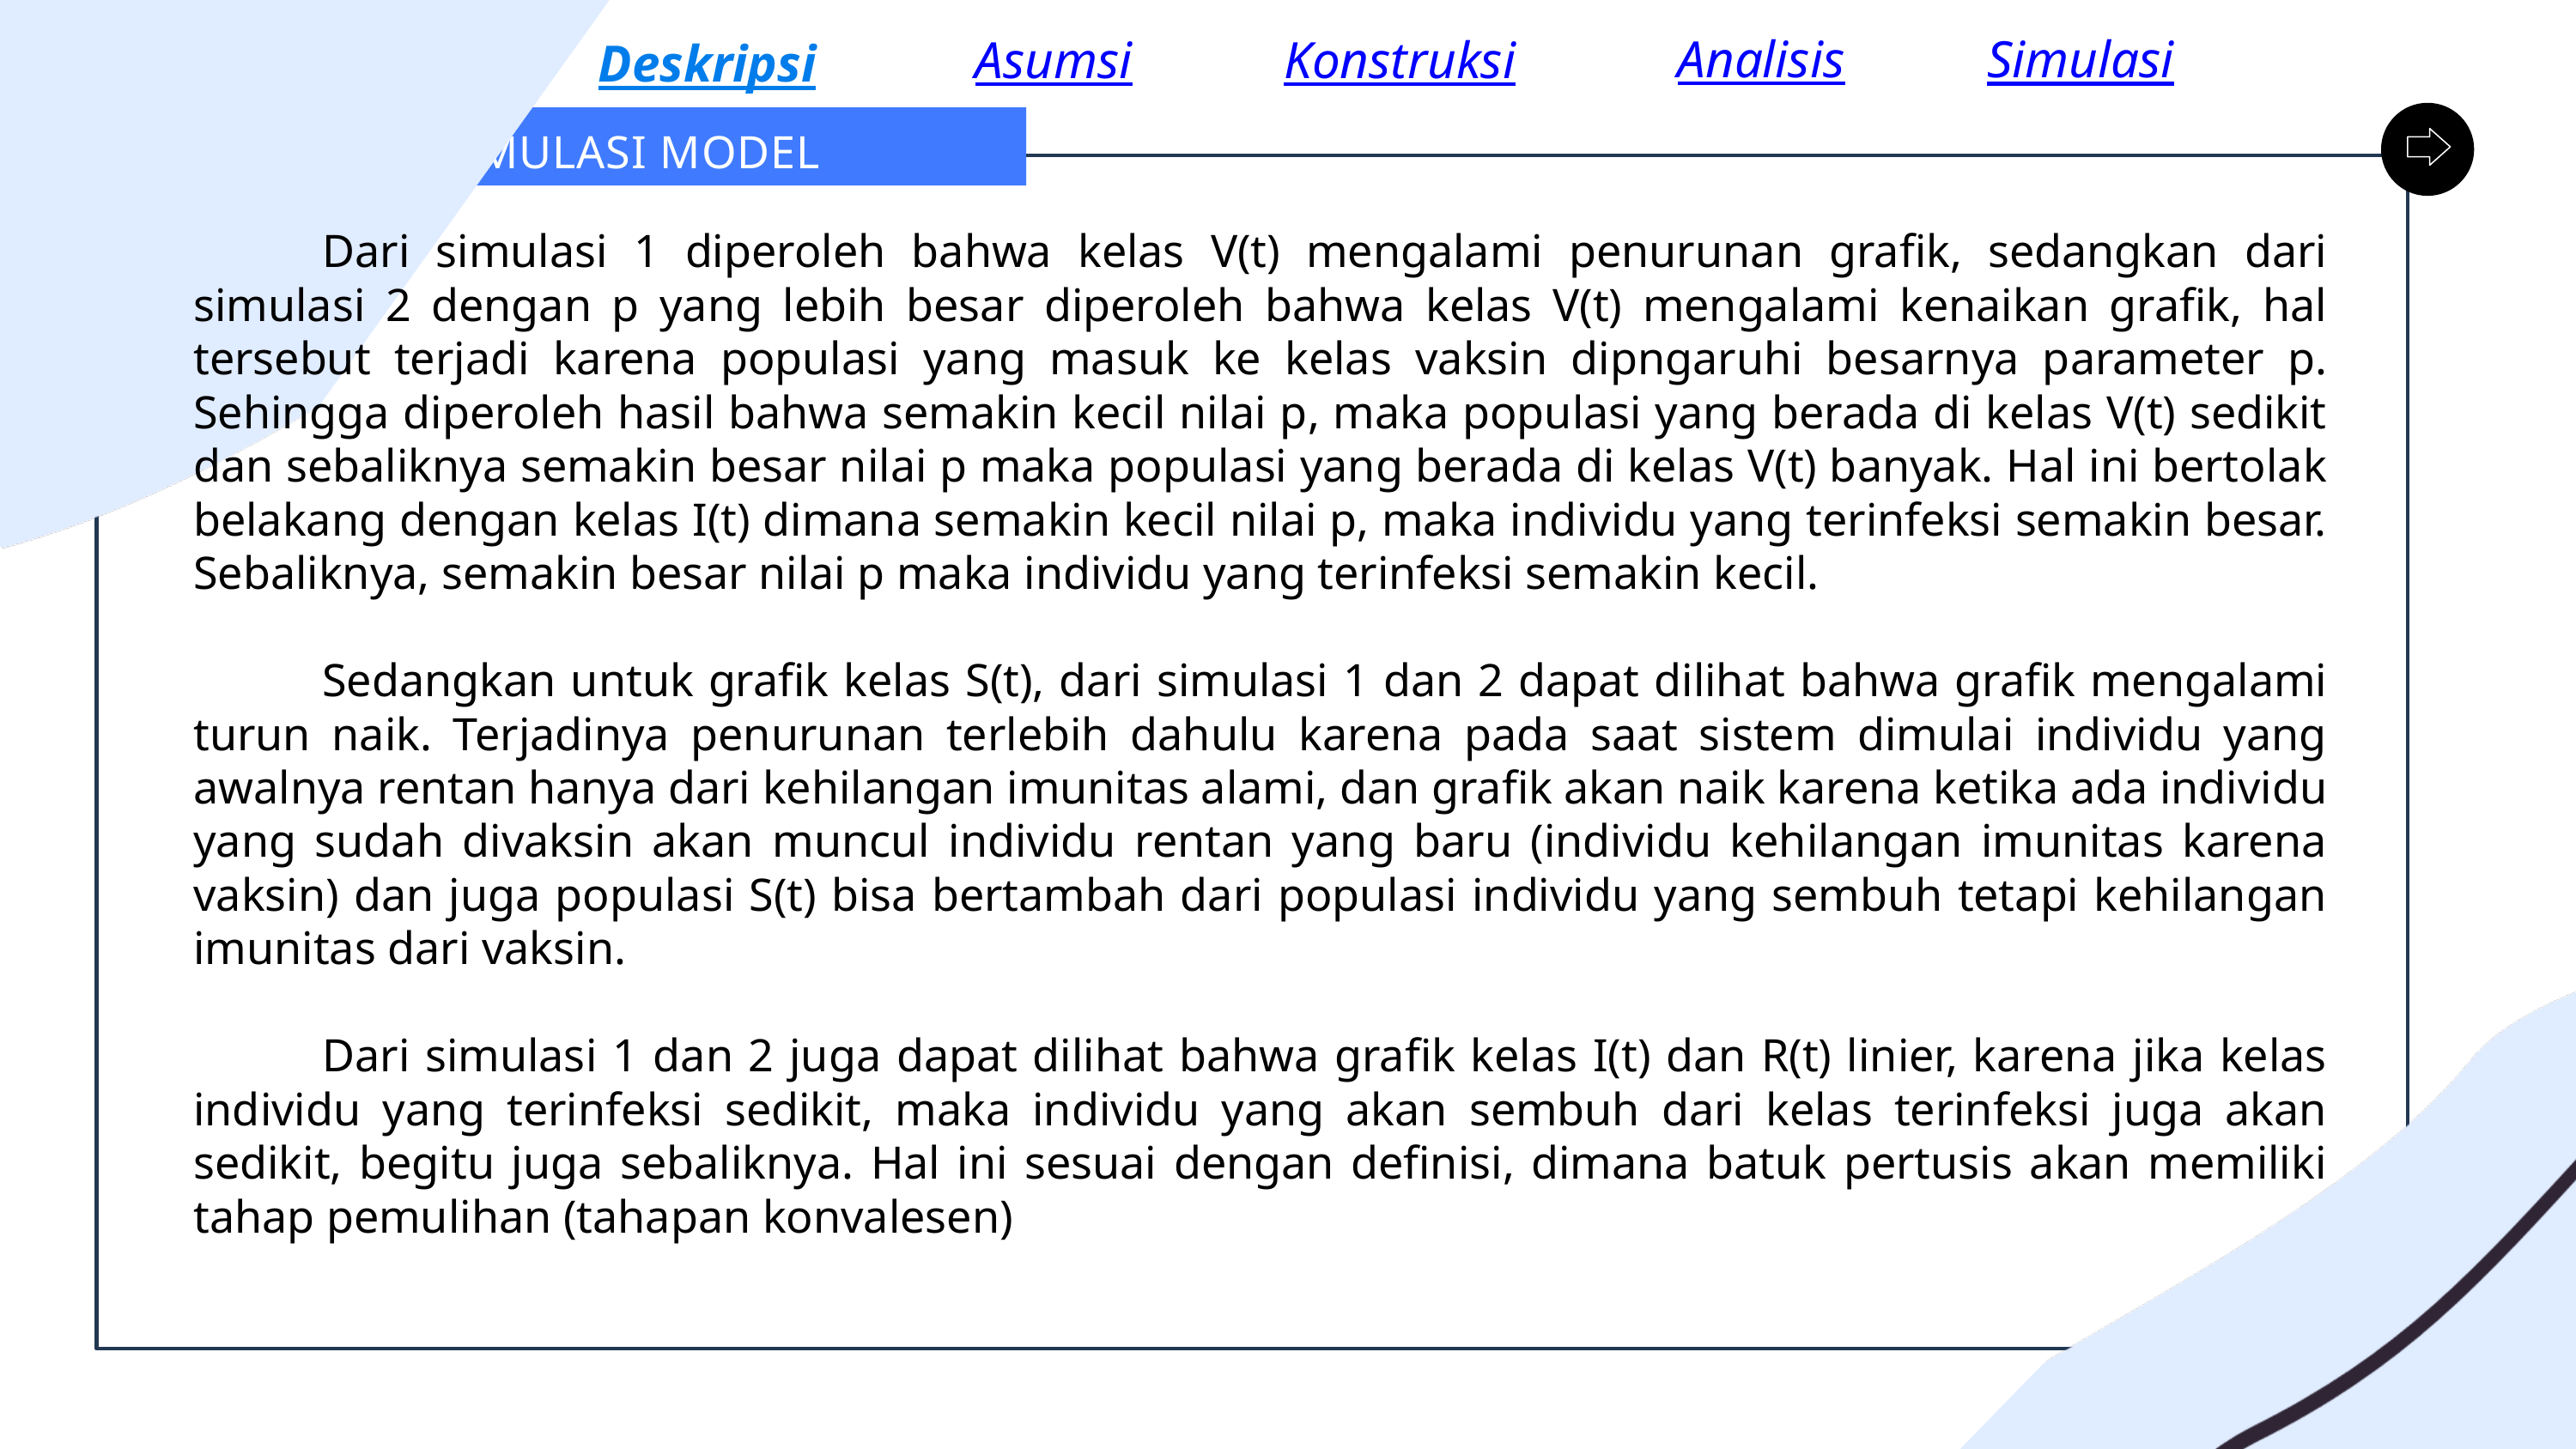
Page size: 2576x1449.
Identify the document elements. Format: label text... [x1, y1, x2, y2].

text_box [456, 154, 2409, 1055]
text_box [0, 0, 610, 650]
text_box [94, 602, 2154, 1350]
text_box Dari simulasi 1 diperoleh bahwa kelas V(t) mengalami penurunan grafik, sedangkan dari simulasi 2 dengan p yang lebih besar diperoleh bahwa kelas V(t) mengalami kenaikan grafik, hal tersebut terjadi karena populasi yang masuk ke kelas vaksin dipngaruhi besarnya parameter p. Sehingga diperoleh hasil bahwa semakin kecil nilai p, maka populasi yang berada di kelas V(t) sedikit dan sebaliknya semakin besar nilai p maka populasi yang berada di kelas V(t) banyak. Hal ini bertolak belakang dengan kelas I(t) dimana semakin kecil nilai p, maka individu yang terinfeksi semakin besar. Sebaliknya, semakin besar nilai p maka individu yang terinfeksi semakin kecil. Sedangkan untuk grafik kelas S(t), dari simulasi 1 dan 2 dapat dilihat bahwa grafik mengalami turun naik. Terjadinya penurunan terlebih dahulu karena pada saat sistem dimulai individu yang awalnya rentan hanya dari kehilangan imunitas alami, dan grafik akan naik karena ketika ada individu yang sudah divaksin akan muncul individu rentan yang baru (individu kehilangan imunitas karena vaksin) dan juga populasi S(t) bisa bertambah dari populasi individu yang sembuh tetapi kehilangan imunitas dari vaksin. Dari simulasi 1 dan 2 juga dapat dilihat bahwa grafik kelas I(t) dan R(t) linier, karena jika kelas individu yang terinfeksi sedikit, maka individu yang akan sembuh dari kelas terinfeksi juga akan sedikit, begitu juga sebaliknya. Hal ini sesuai dengan definisi, dimana batuk pertusis akan memiliki tahap pemulihan (tahapan konvalesen) [180, 216, 2342, 1249]
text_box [182, 106, 1194, 186]
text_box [2380, 102, 2475, 197]
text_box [514, 27, 2336, 96]
text_box [1959, 895, 2576, 1449]
